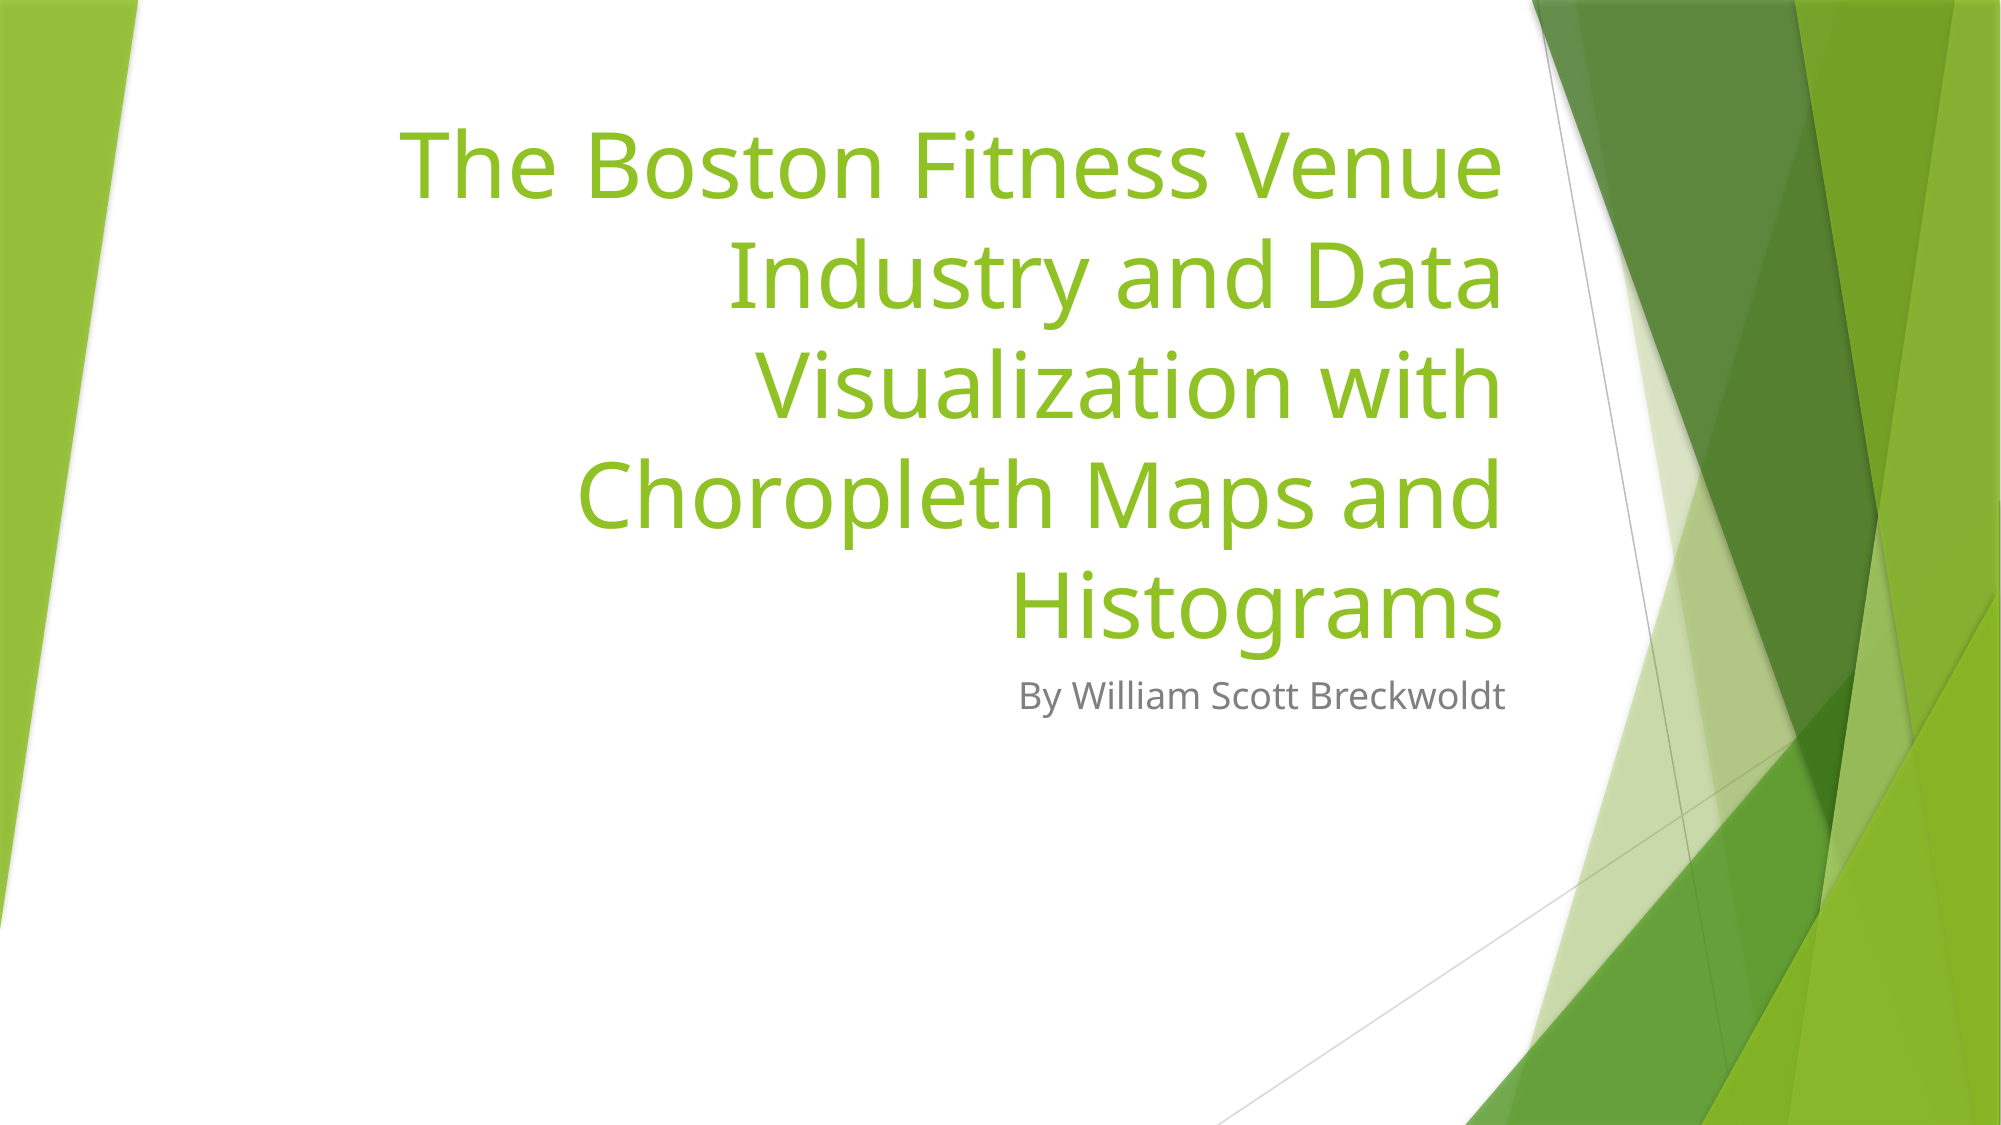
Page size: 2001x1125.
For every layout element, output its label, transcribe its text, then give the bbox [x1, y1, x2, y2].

title The Boston Fitness Venue Industry and Data Visualization with Choropleth Maps and Histograms [247, 162, 1522, 664]
subtitle By William Scott Breckwoldt [247, 664, 1522, 845]
